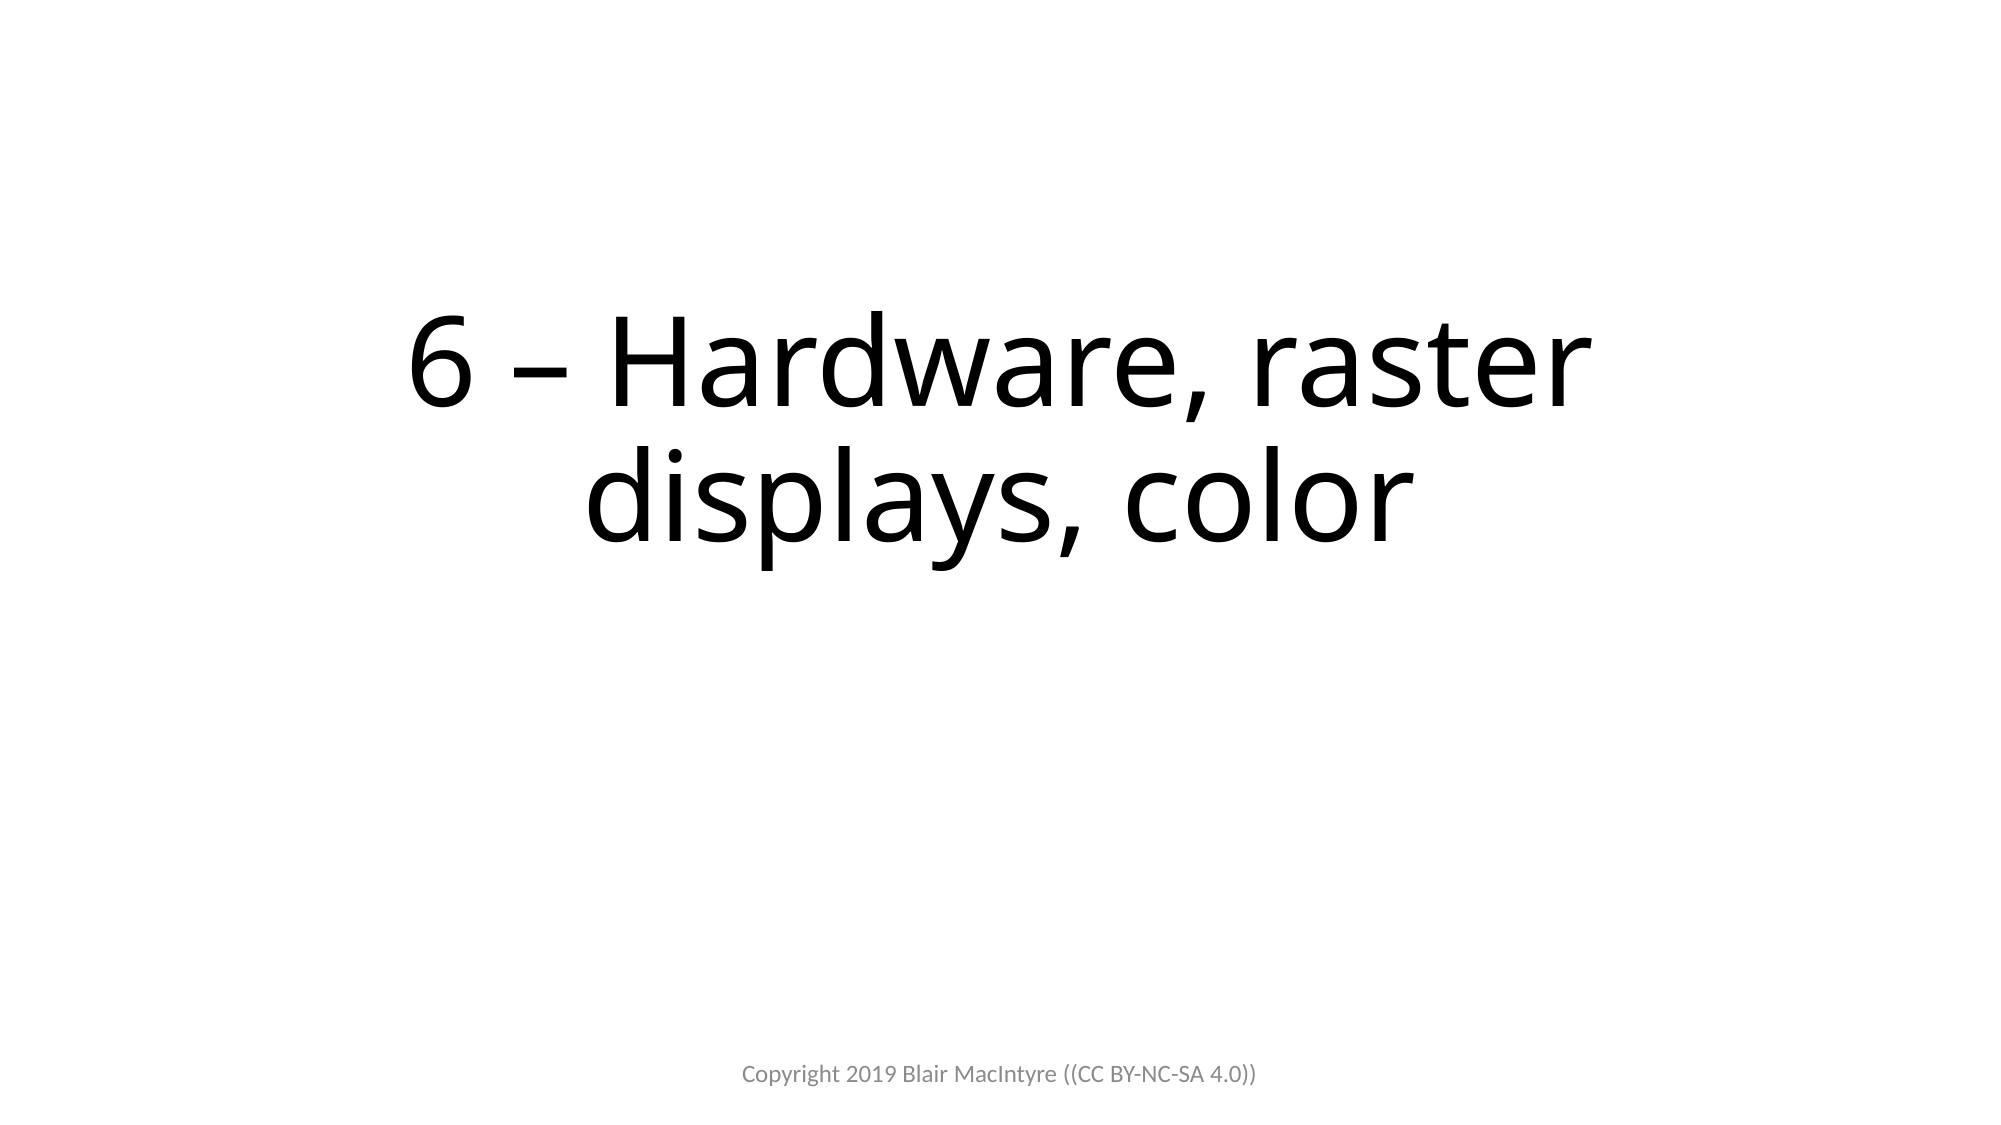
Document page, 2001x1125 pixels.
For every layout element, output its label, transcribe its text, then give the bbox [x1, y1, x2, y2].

footer Copyright 2019 Blair MacIntyre ((CC BY-NC-SA 4.0)) [662, 1042, 1338, 1103]
title 6 – Hardware, raster displays, color [249, 184, 1750, 576]
